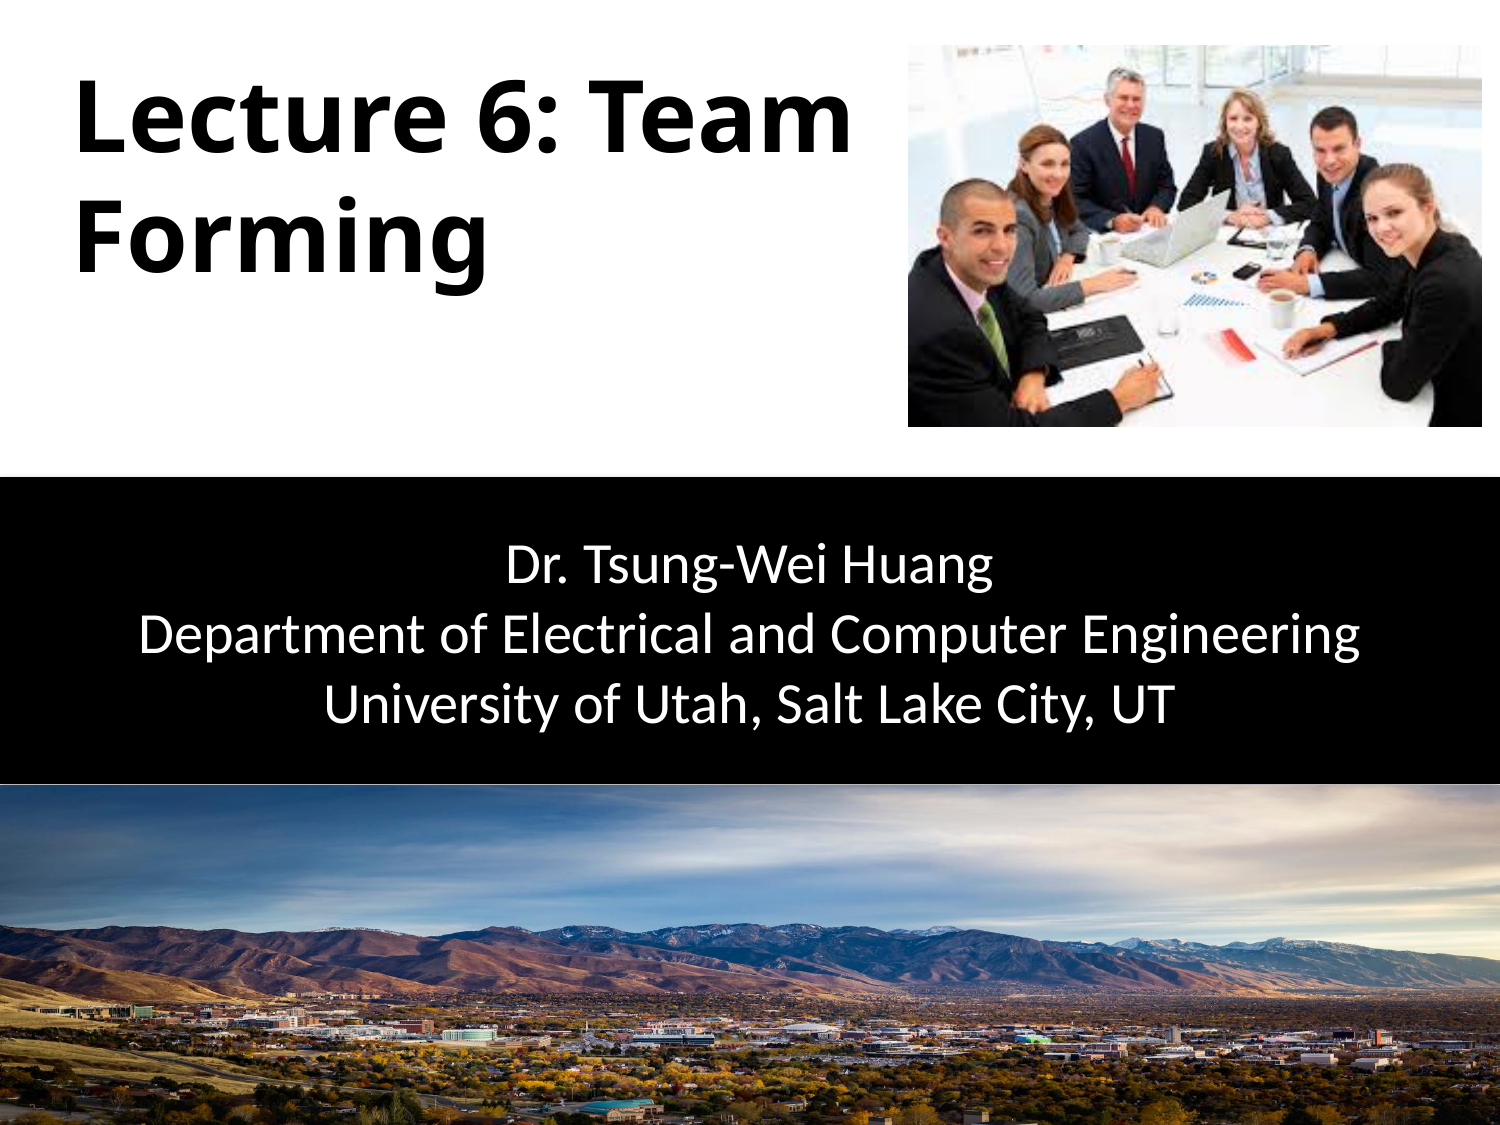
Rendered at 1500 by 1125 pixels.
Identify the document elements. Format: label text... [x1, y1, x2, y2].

picture [0, 785, 1500, 1125]
text_box Dr. Tsung-Wei Huang Department of Electrical and Computer Engineering University of Utah, Salt Lake City, UT [0, 477, 1500, 784]
title Lecture 6: Team Forming [56, 45, 906, 410]
picture [908, 45, 1483, 427]
